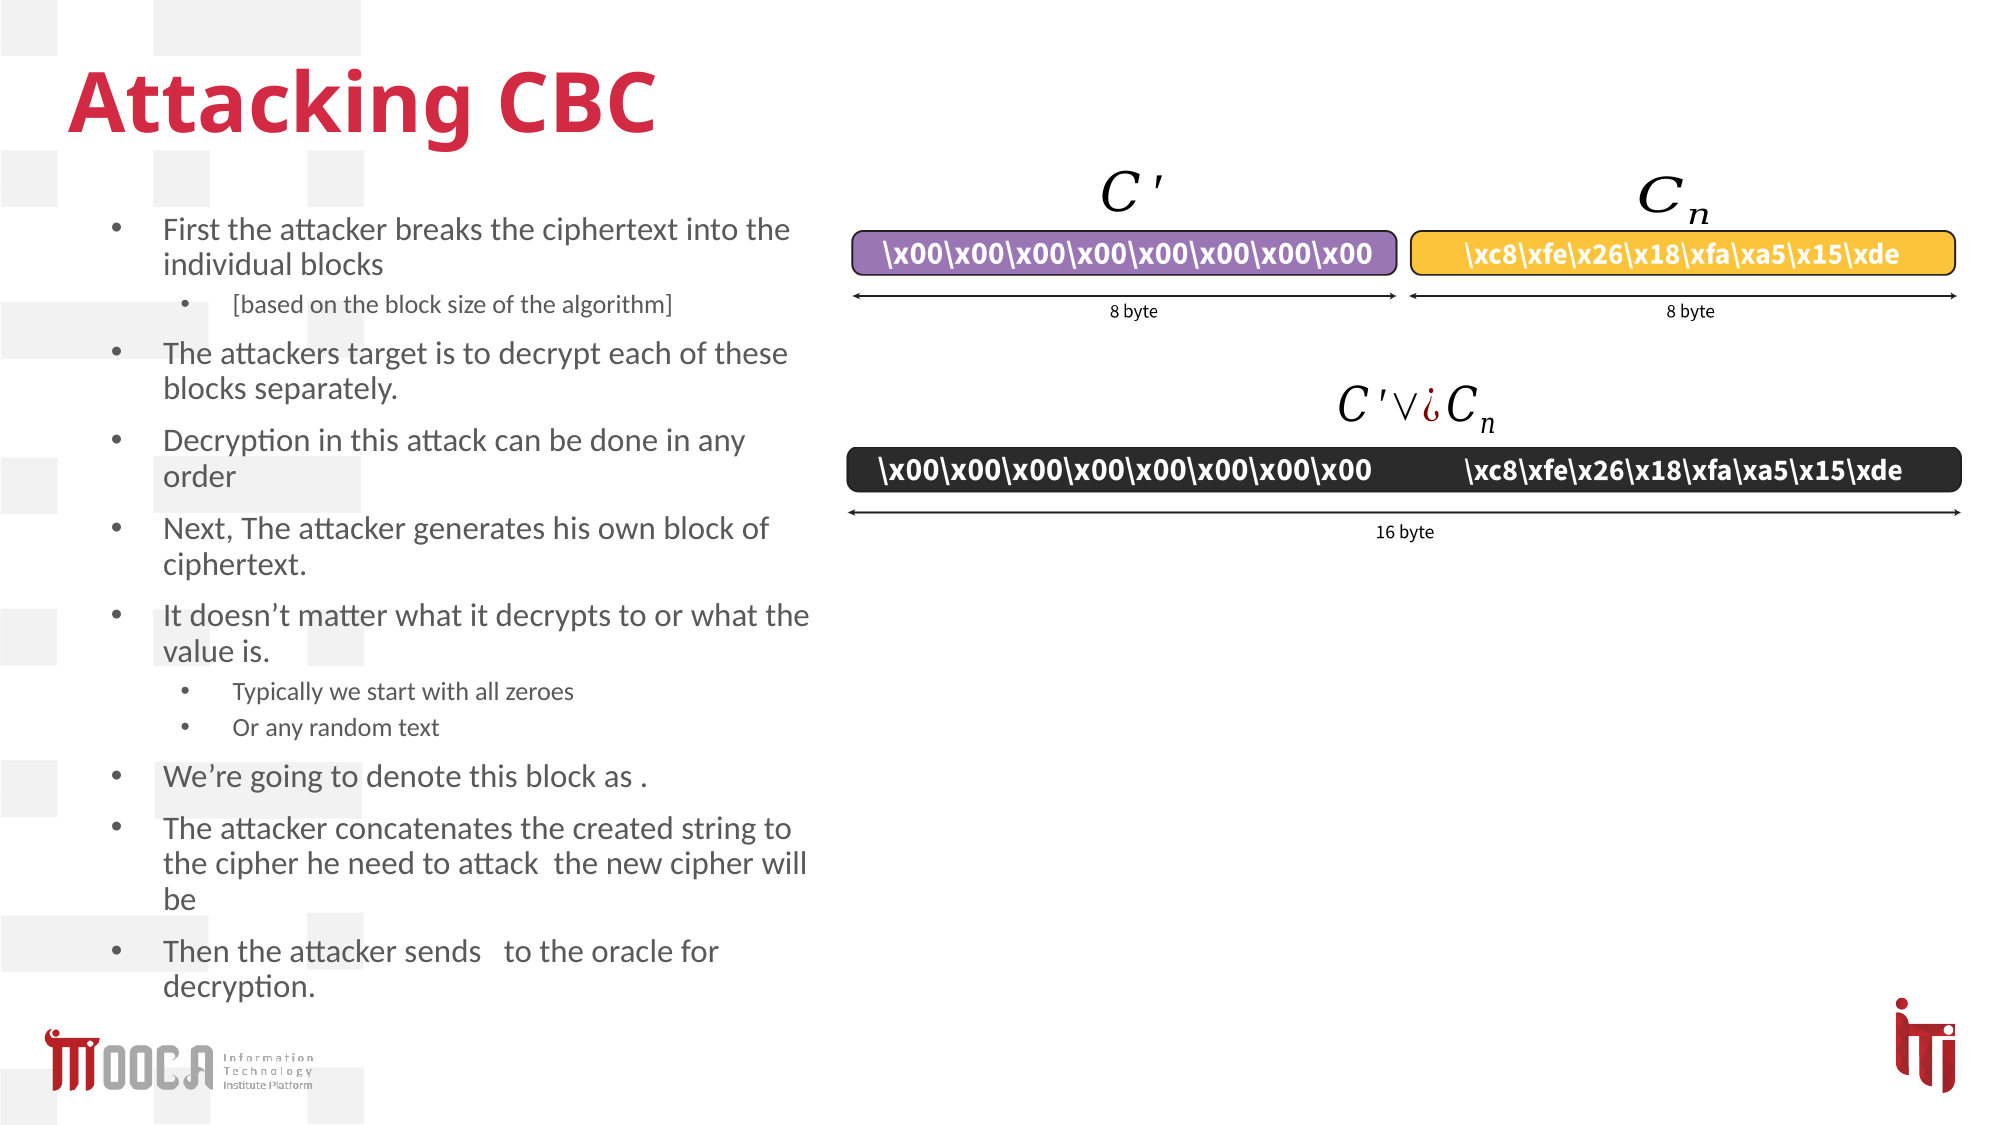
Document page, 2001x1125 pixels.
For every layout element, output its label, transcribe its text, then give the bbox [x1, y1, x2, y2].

picture [0, 0, 364, 1125]
picture [845, 230, 1963, 322]
title Attacking CBC [364, 46, 1117, 159]
picture [1890, 984, 1963, 1093]
picture [845, 447, 1963, 556]
